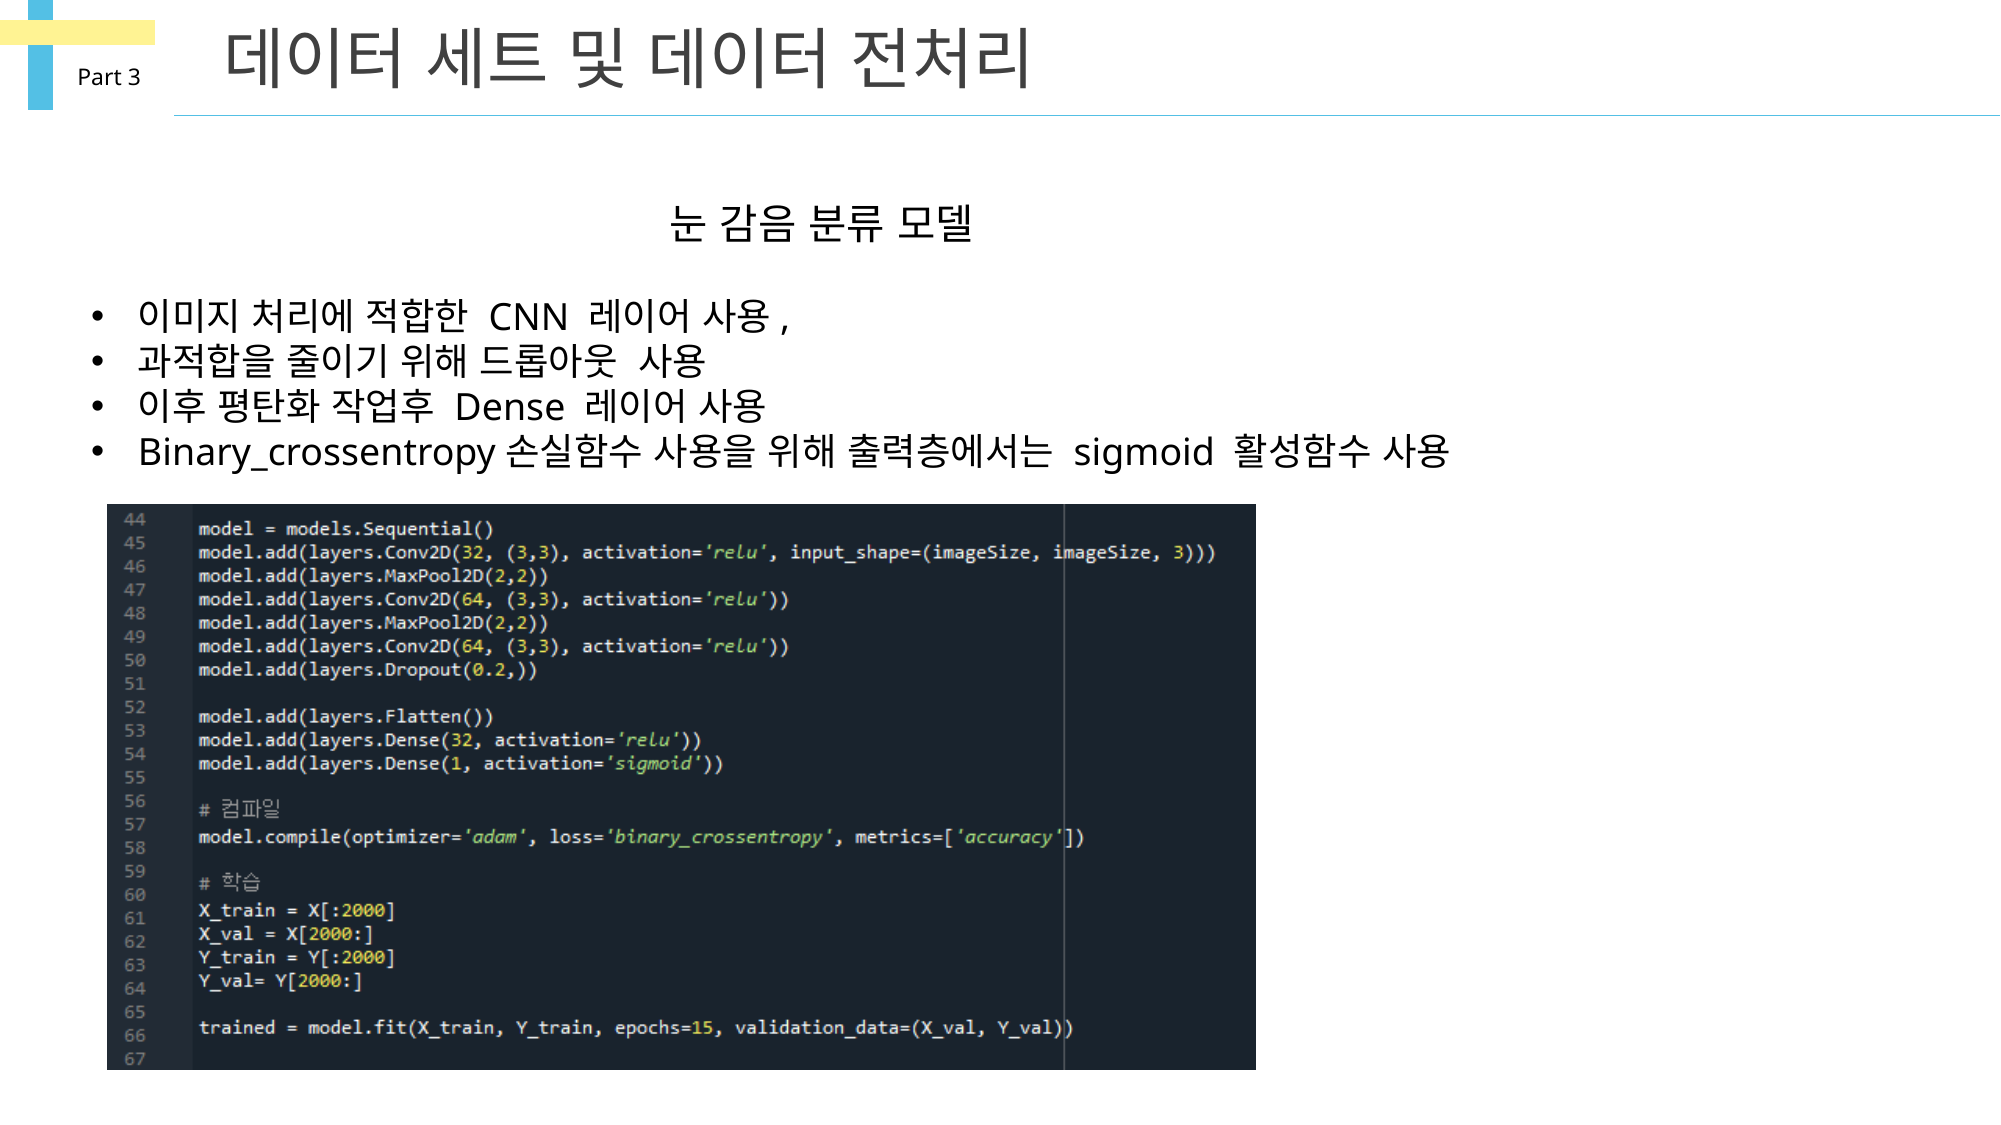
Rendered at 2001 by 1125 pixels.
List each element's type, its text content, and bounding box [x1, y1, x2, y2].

text_box Part 3 [62, 54, 157, 98]
text_box 눈 감음 분류 모델 이미지 처리에 적합한 CNN 레이어 사용, 과적합을 줄이기 위해 드롭아웃 사용 이후 평탄화 작업후 Dense 레이어 사용 Binary_crossentropy손실함수 사용을 위해 출력층에서는 sigmoid 활성함수 사용 [76, 190, 1568, 481]
picture [107, 504, 1256, 1071]
text_box 데이터 세트 및 데이터 전처리 [208, 9, 1052, 105]
